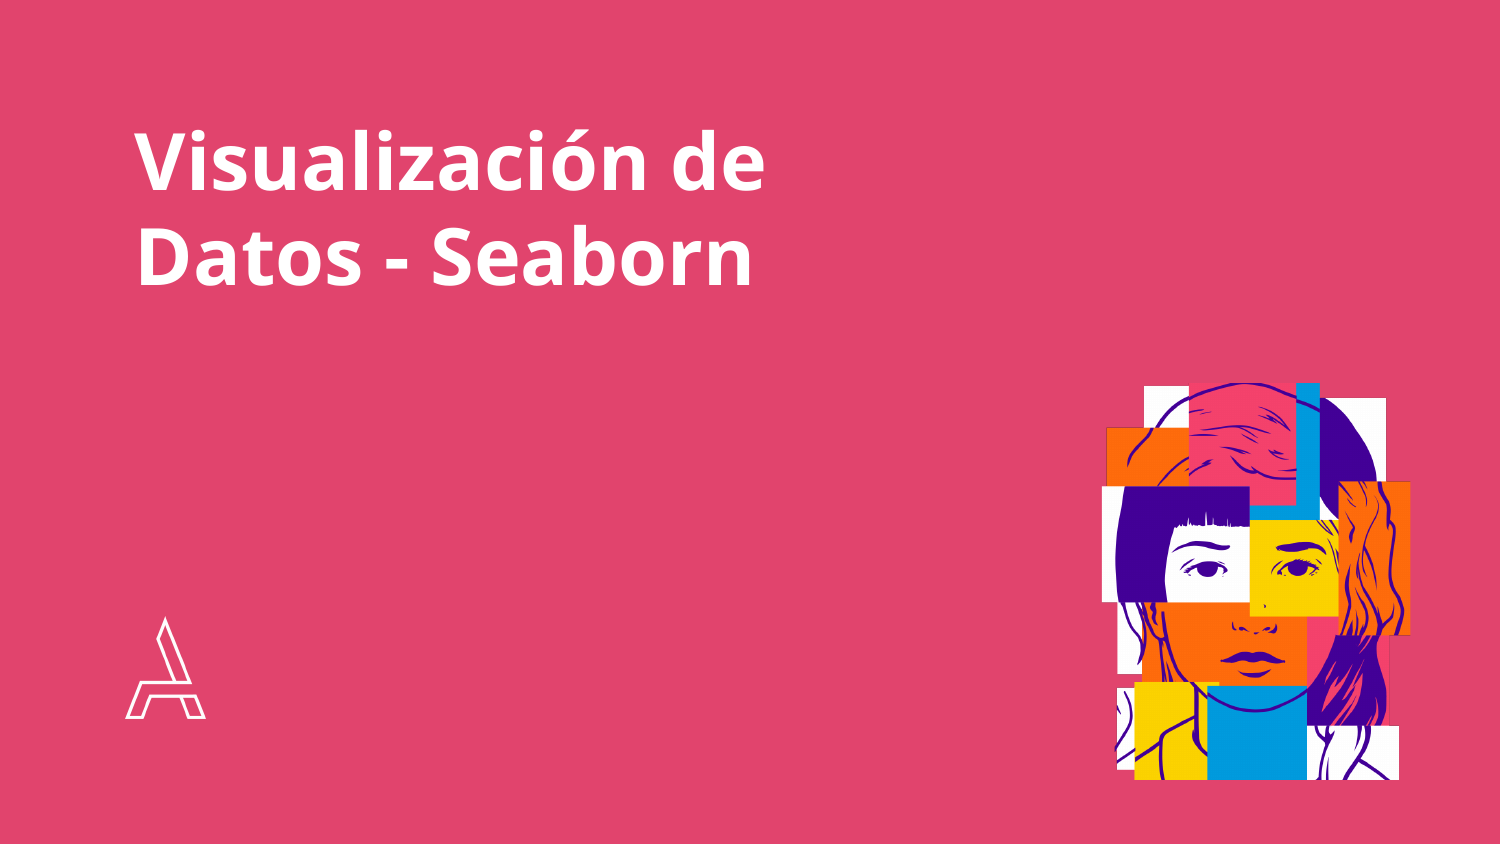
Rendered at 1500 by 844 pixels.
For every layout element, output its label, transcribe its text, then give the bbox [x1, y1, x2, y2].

picture [125, 616, 206, 719]
picture [1101, 383, 1411, 780]
title Visualización de Datos - Seaborn [119, 96, 1024, 346]
